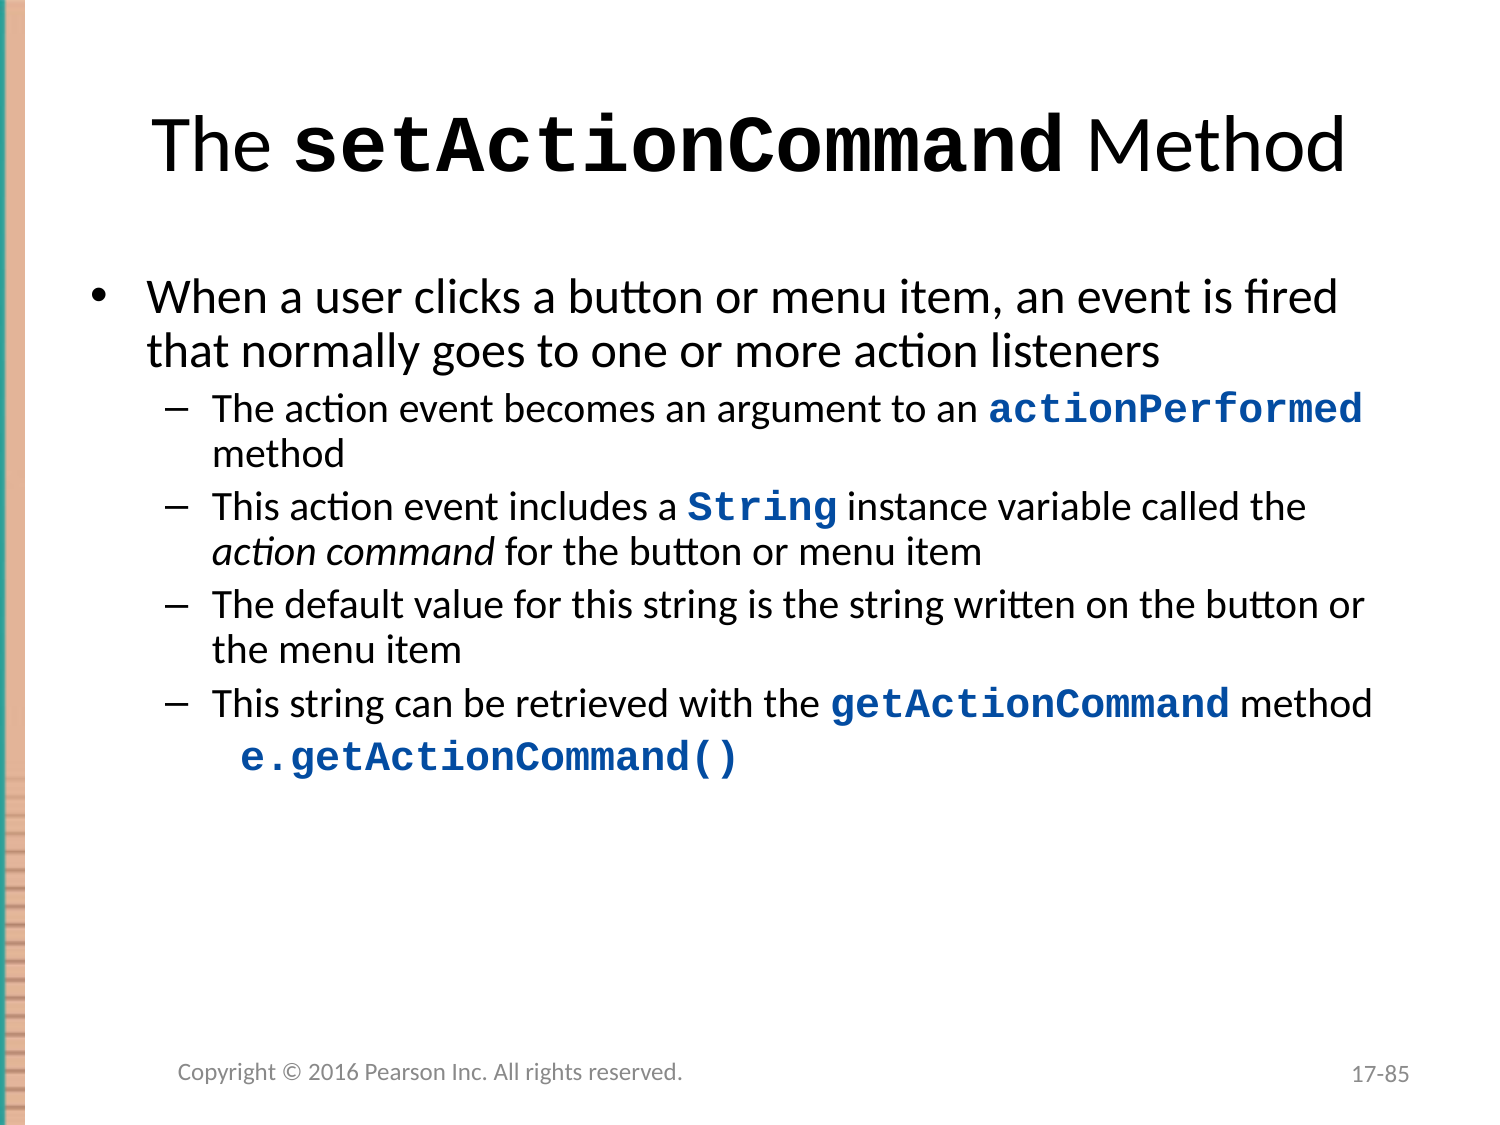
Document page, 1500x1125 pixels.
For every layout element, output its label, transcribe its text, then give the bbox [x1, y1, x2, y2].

title The setActionCommand Method [75, 45, 1425, 233]
footer Copyright © 2016 Pearson Inc. All rights reserved. [75, 1040, 788, 1100]
list When a user clicks a button or menu item, an event is fired that normally goes to one or more action listeners The action event becomes an argument to an actionPerformed method This action event includes a String instance variable called the action command for the button or menu item The default value for this string is the string written on the button or the menu item This string can be retrieved with the getActionCommand method e.getActionCommand() [75, 262, 1425, 1005]
slide_number 17-85 [1074, 1042, 1425, 1103]
picture [0, 0, 25, 1125]
